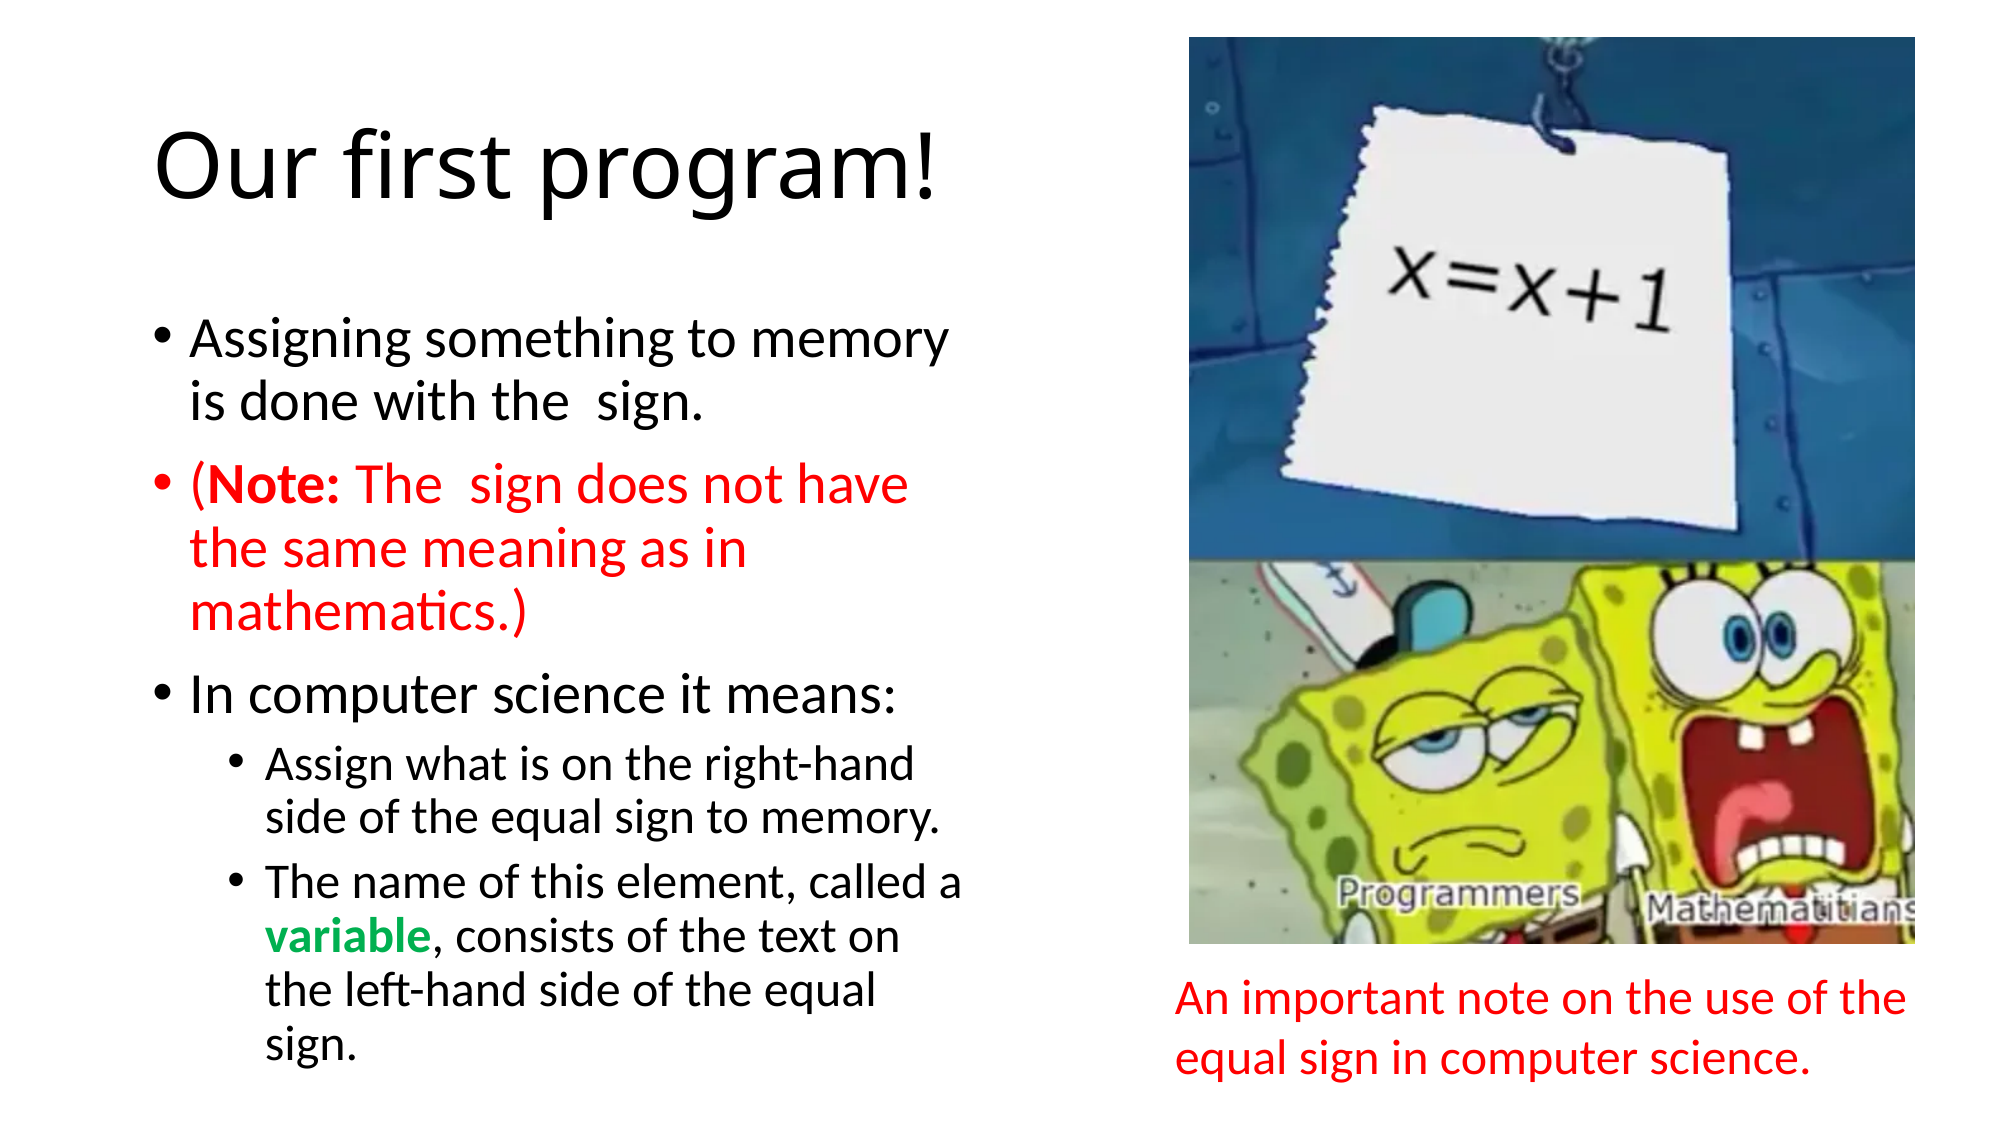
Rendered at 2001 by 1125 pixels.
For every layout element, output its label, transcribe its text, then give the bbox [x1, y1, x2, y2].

text_box An important note on the use of the equal sign in computer science. [1159, 957, 1945, 1092]
title Our first program! [137, 59, 1189, 278]
picture [1189, 37, 1915, 944]
